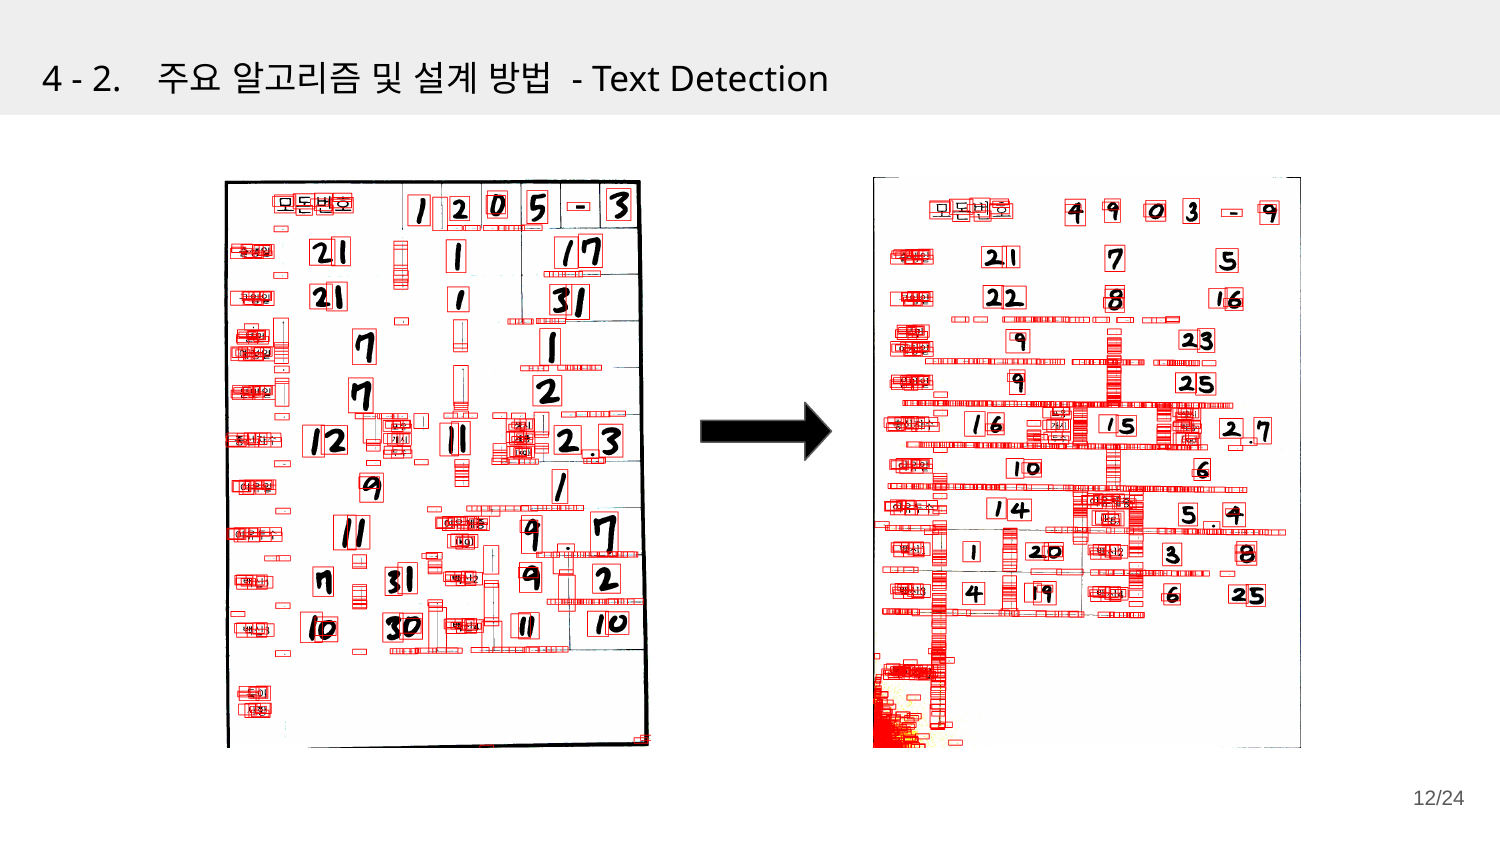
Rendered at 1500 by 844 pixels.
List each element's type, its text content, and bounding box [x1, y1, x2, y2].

slide_number ‹#›/24 [1389, 764, 1480, 830]
picture [873, 177, 1302, 748]
text_box [700, 402, 832, 461]
picture [222, 177, 651, 748]
text_box [0, 0, 1500, 114]
title 4 - 2. 주요 알고리즘 및 설계 방법 - Text Detection [27, 20, 1425, 115]
